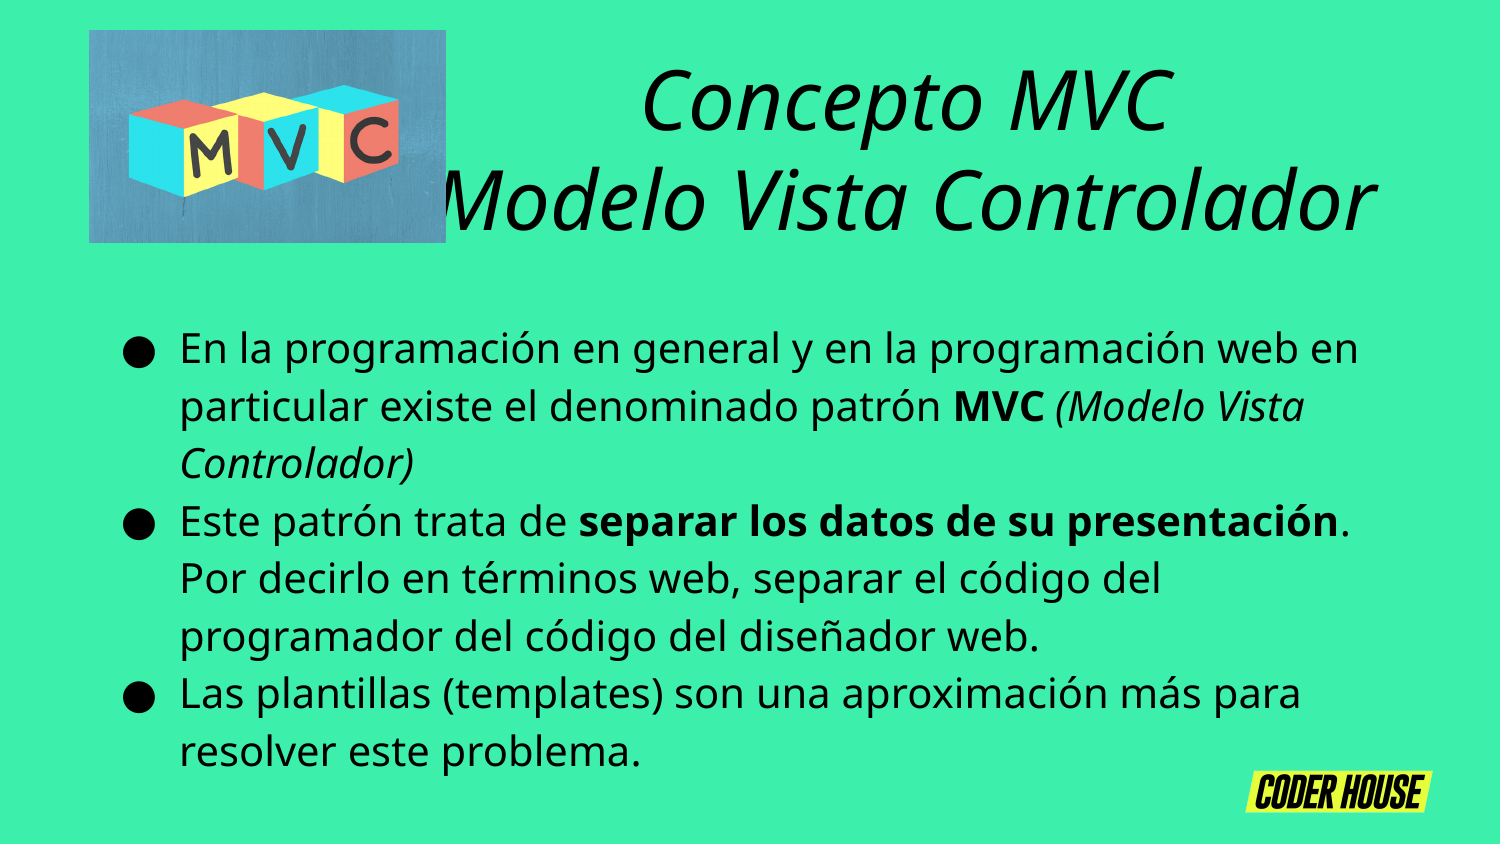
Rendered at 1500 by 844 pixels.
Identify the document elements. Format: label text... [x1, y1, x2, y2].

text_box En la programación en general y en la programación web en particular existe el denominado patrón MVC (Modelo Vista Controlador) Este patrón trata de separar los datos de su presentación. Por decirlo en términos web, separar el código del programador del código del diseñador web. Las plantillas (templates) son una aproximación más para resolver este problema. [89, 285, 1419, 804]
picture [1241, 764, 1437, 819]
text_box Concepto MVC Modelo Vista Controlador [449, 52, 1394, 243]
picture [88, 30, 446, 243]
